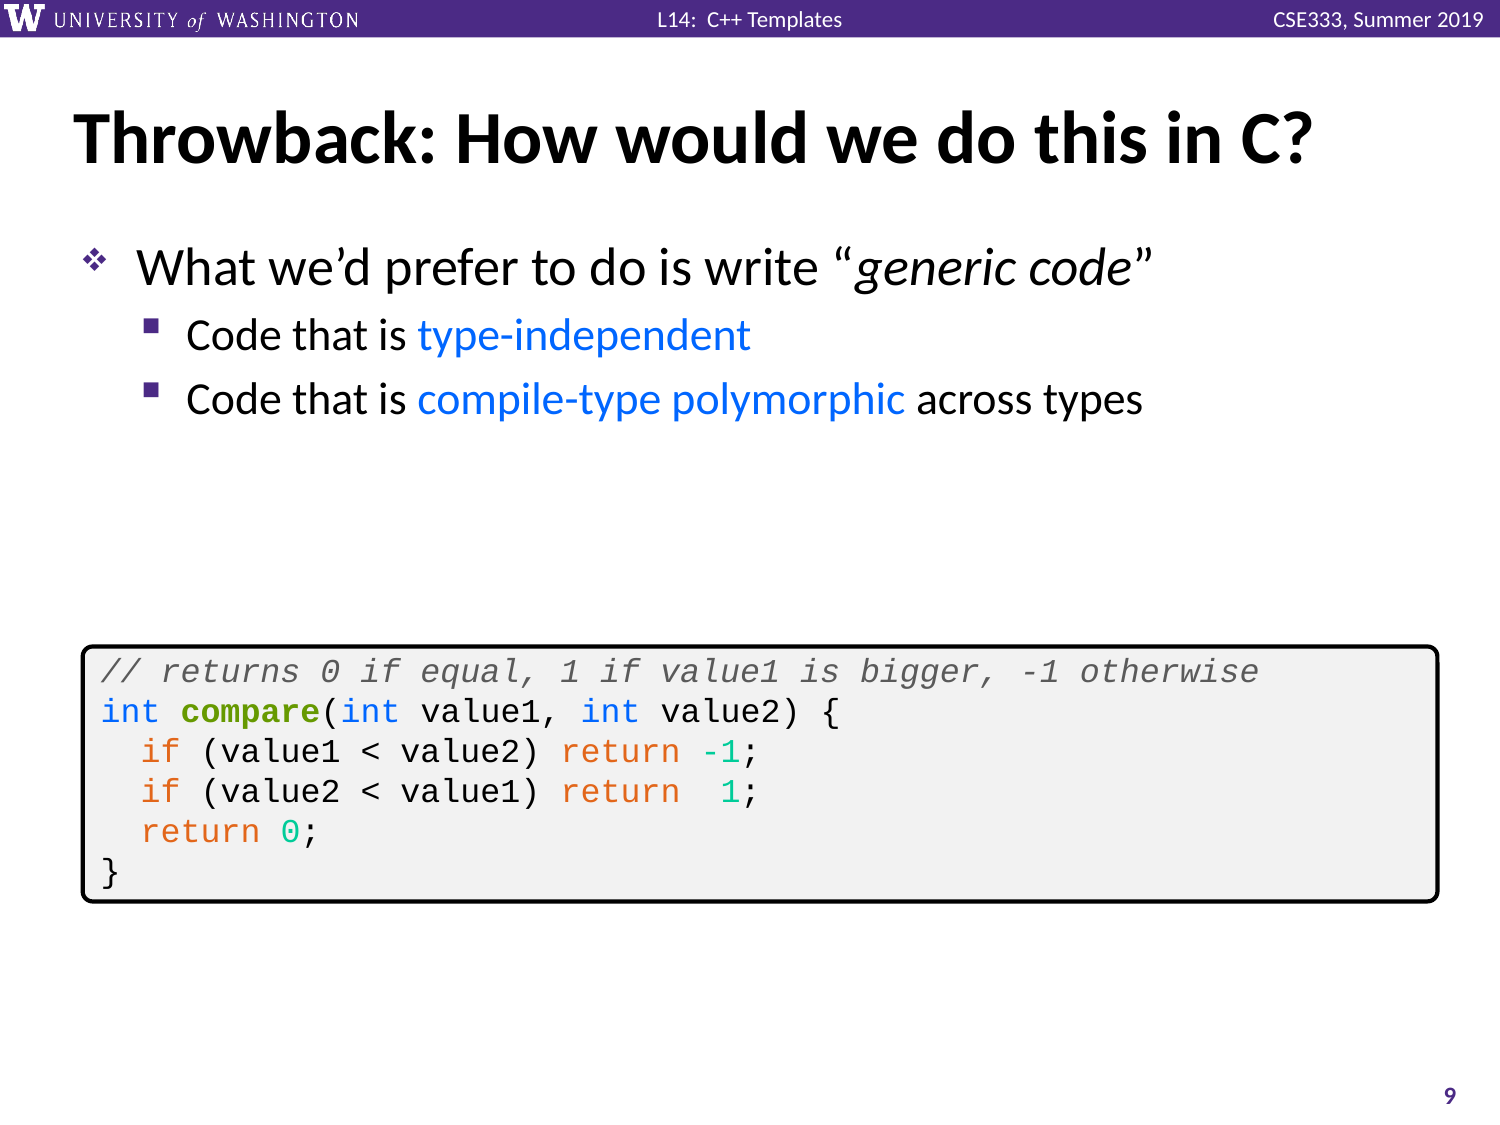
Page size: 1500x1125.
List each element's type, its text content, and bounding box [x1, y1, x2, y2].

list What we’d prefer to do is write “generic code” Code that is type-independent Code that is compile-type polymorphic across types [64, 223, 1438, 1040]
slide_number 9 [1400, 1065, 1500, 1125]
picture [4, 4, 358, 32]
title Throwback: How would we do this in C? [58, 71, 1438, 197]
